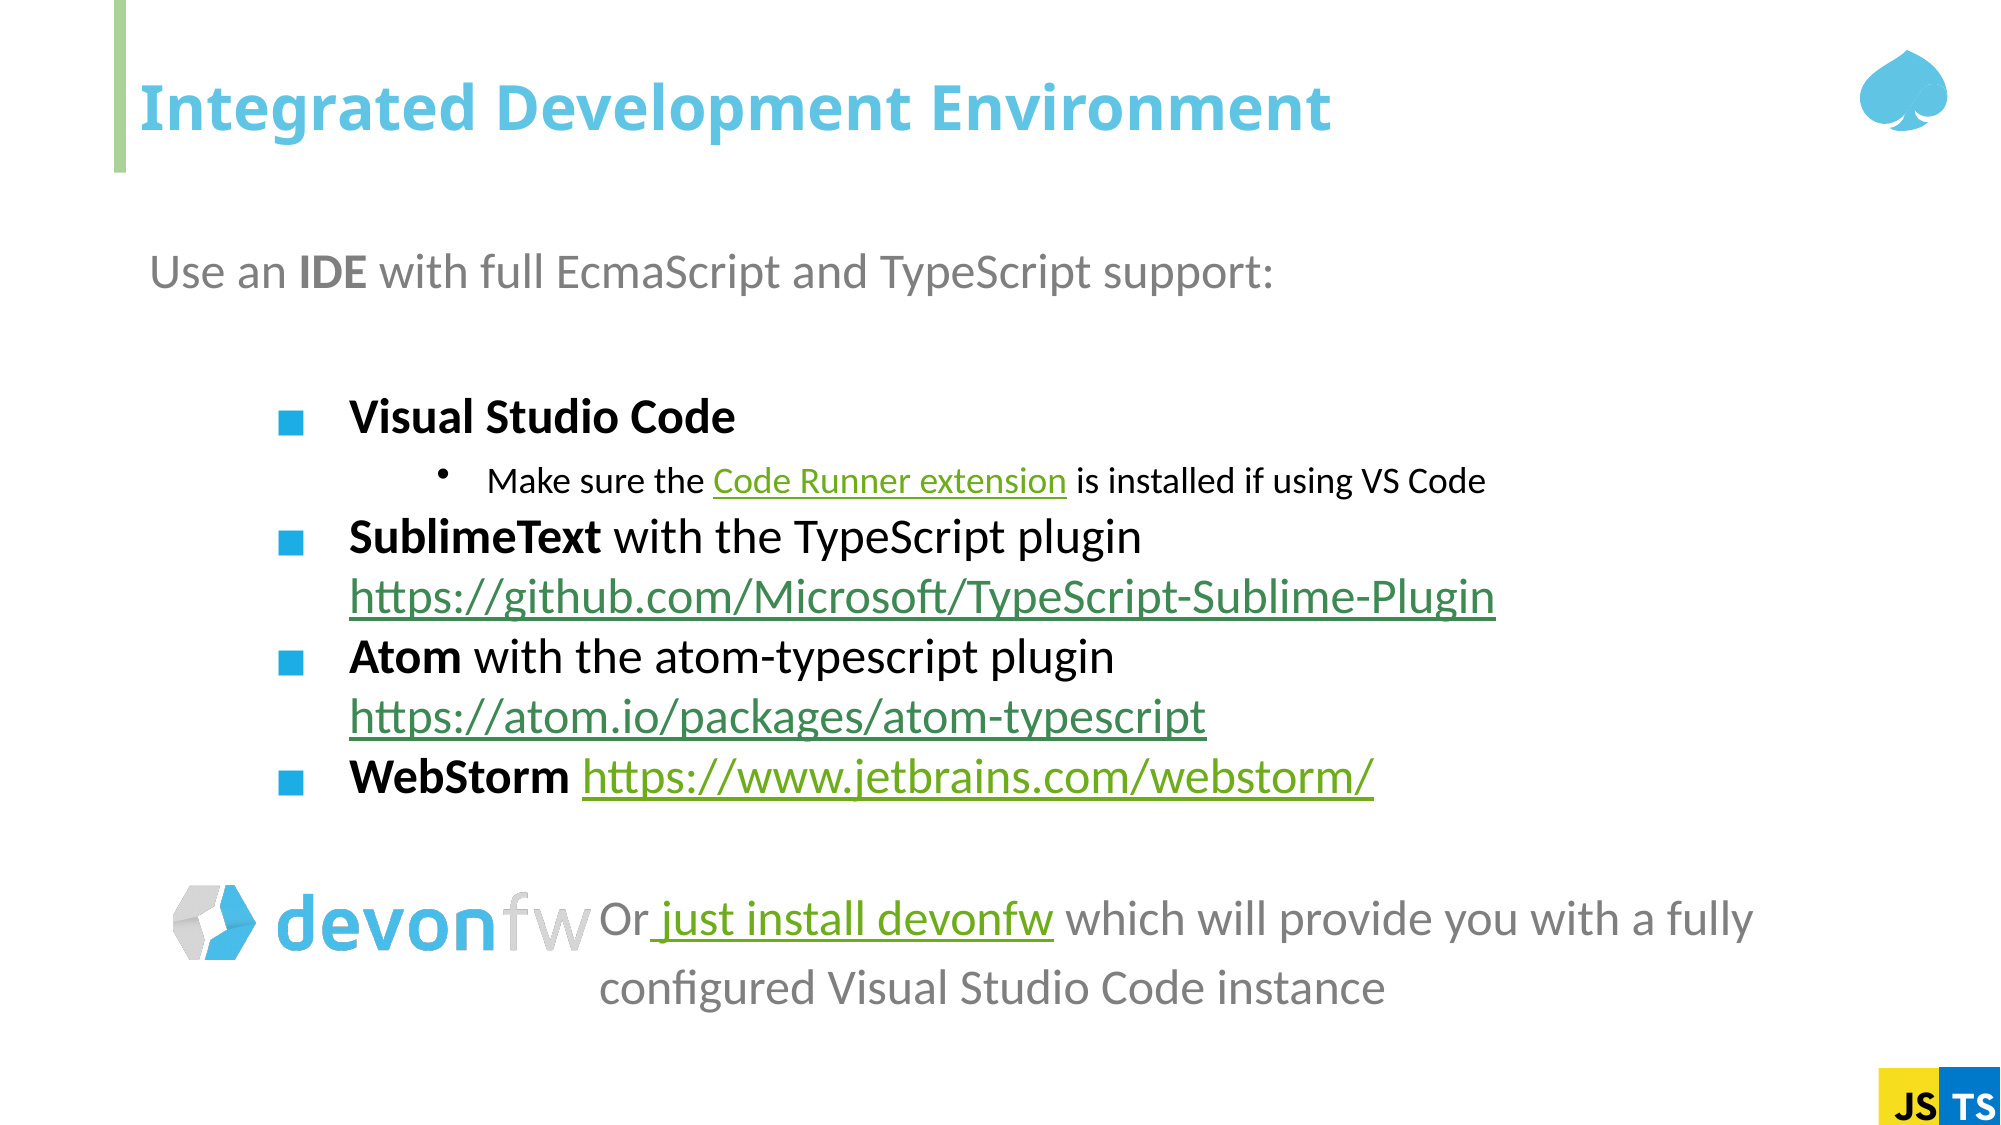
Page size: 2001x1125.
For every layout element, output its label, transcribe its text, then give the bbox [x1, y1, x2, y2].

picture [172, 877, 603, 960]
title Integrated Development Environment [140, 60, 1712, 143]
list Use an IDE with full EcmaScript and TypeScript support: Visual Studio Code Make sure the Code Runner extension is installed if using VS Code SublimeText with the TypeScript plugin https://github.com/Microsoft/TypeScript-Sublime-Plugin Atom with the atom-typescript plugin https://atom.io/packages/atom-typescript WebStorm https://www.jetbrains.com/webstorm/ Or just install devonfw which will provide you with a fully configured Visual Studio Code instance [149, 231, 1899, 1022]
picture [1878, 1067, 2000, 1125]
